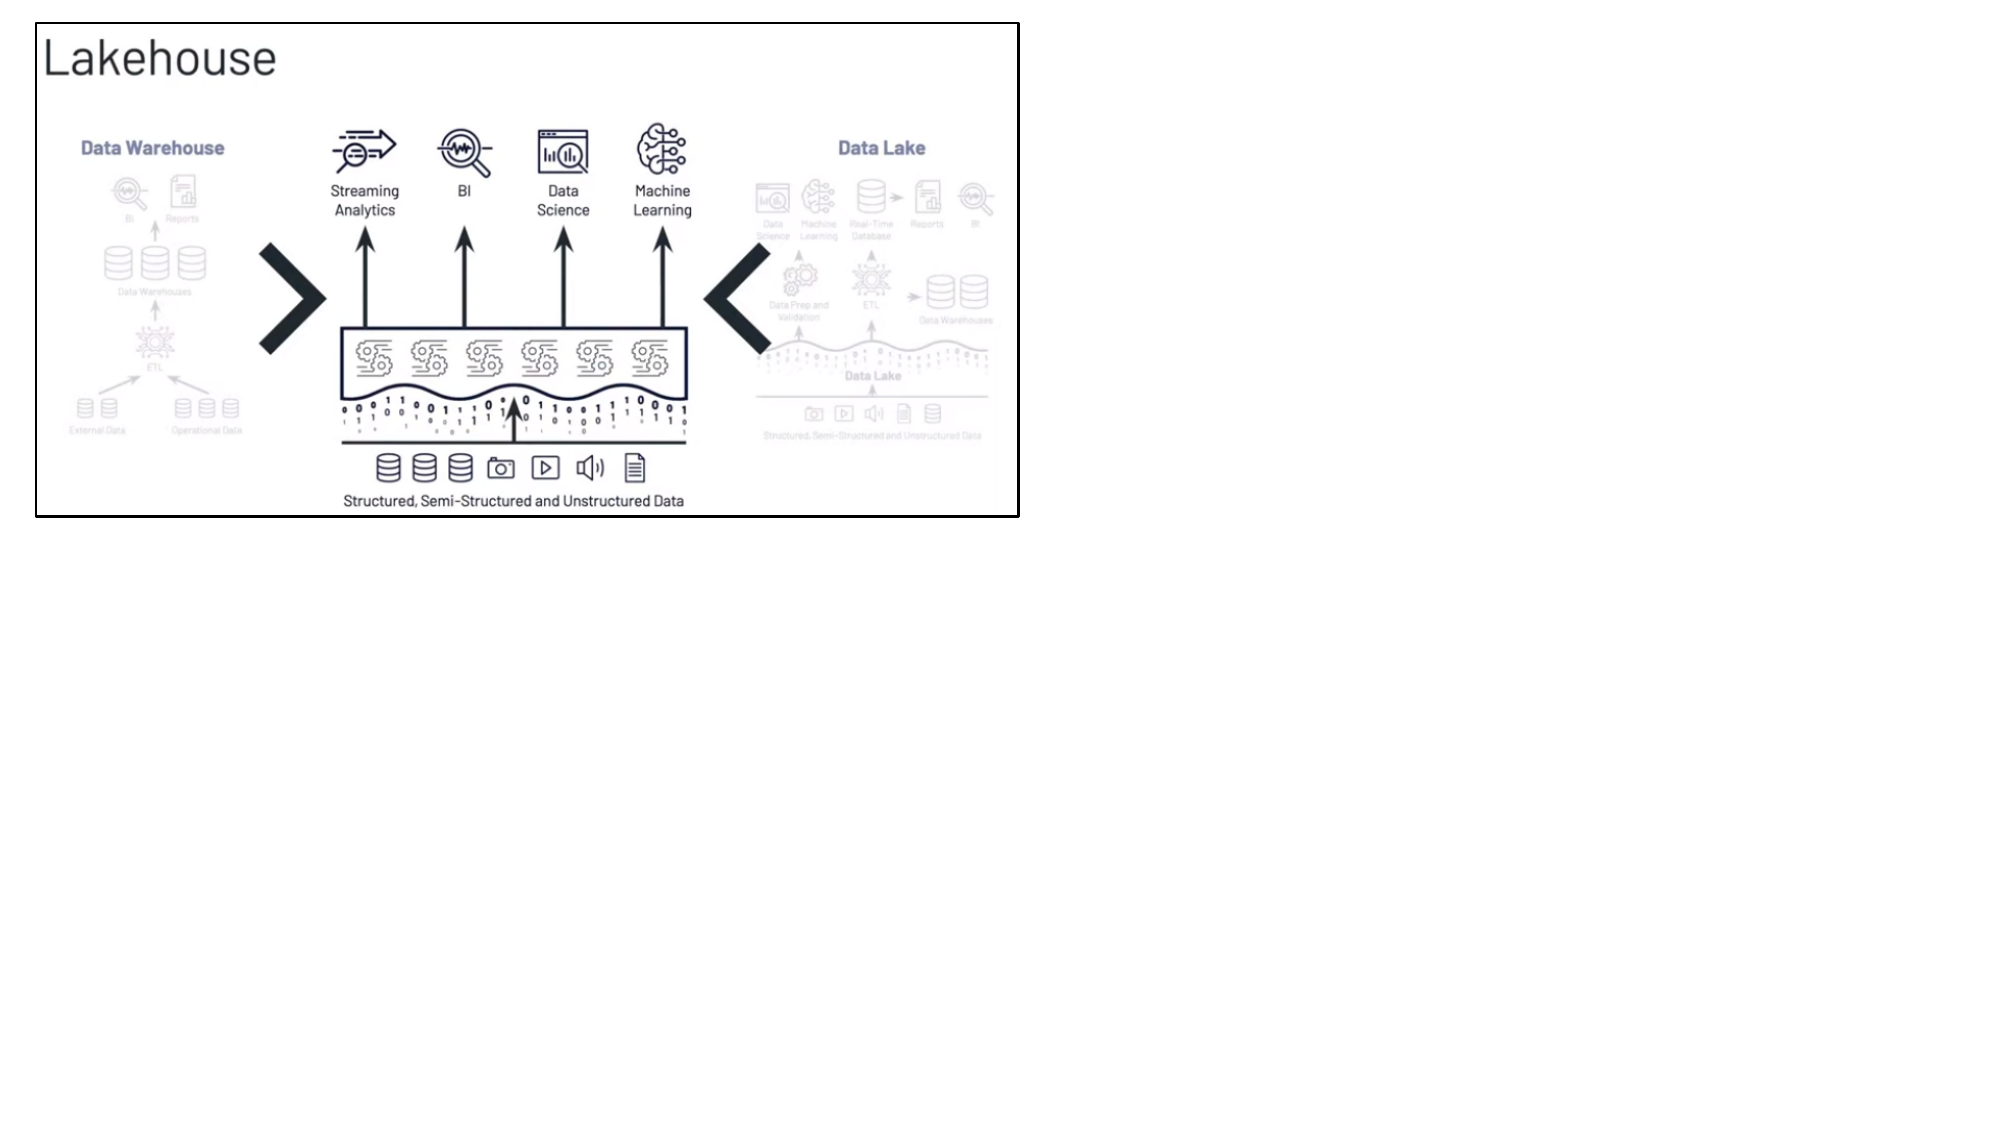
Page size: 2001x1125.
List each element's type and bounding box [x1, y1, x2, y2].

picture [37, 24, 1018, 516]
